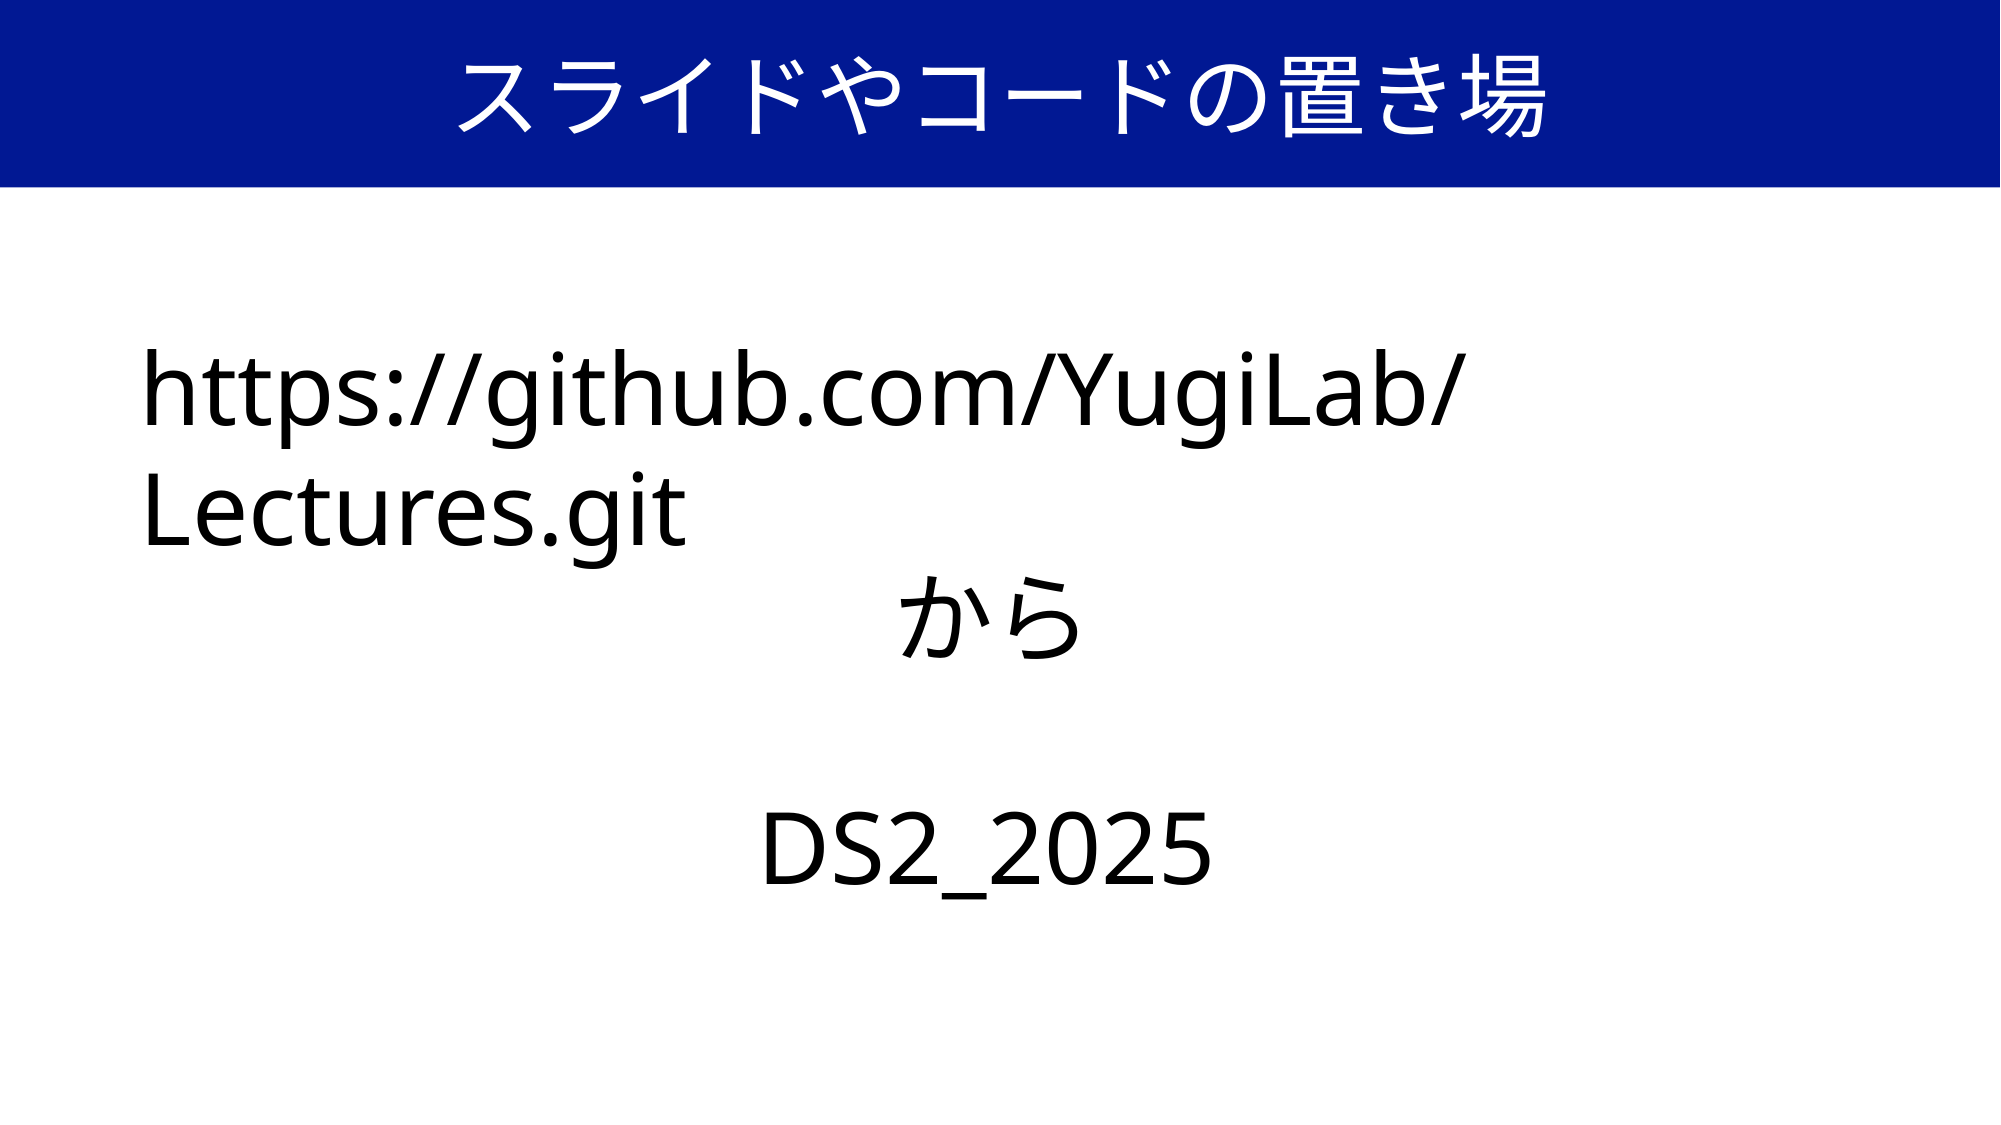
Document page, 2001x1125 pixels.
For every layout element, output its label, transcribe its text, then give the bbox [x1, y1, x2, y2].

text_box DS2_2025 [743, 776, 1257, 912]
text_box https://github.com/YugiLab/Lectures.git [125, 318, 1875, 574]
text_box から [878, 547, 1122, 683]
title スライドやコードの置き場 [0, 0, 2000, 188]
